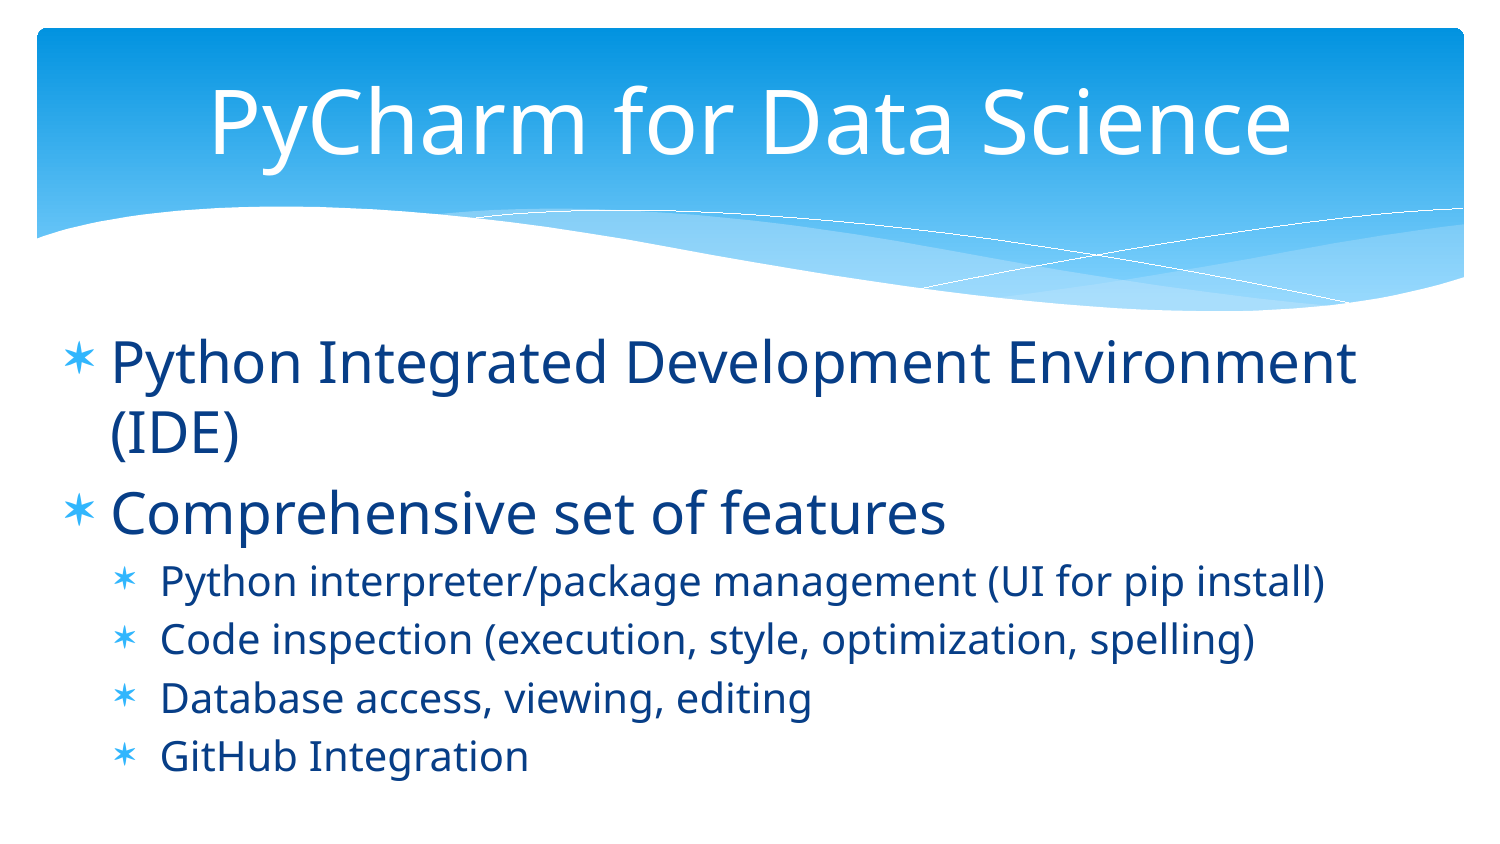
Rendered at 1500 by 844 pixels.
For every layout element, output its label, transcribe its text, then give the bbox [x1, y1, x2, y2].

list Python Integrated Development Environment (IDE) Comprehensive set of features Python interpreter/package management (UI for pip install) Code inspection (execution, style, optimization, spelling) Database access, viewing, editing GitHub Integration [50, 317, 1476, 803]
title PyCharm for Data Science [38, 41, 1465, 196]
